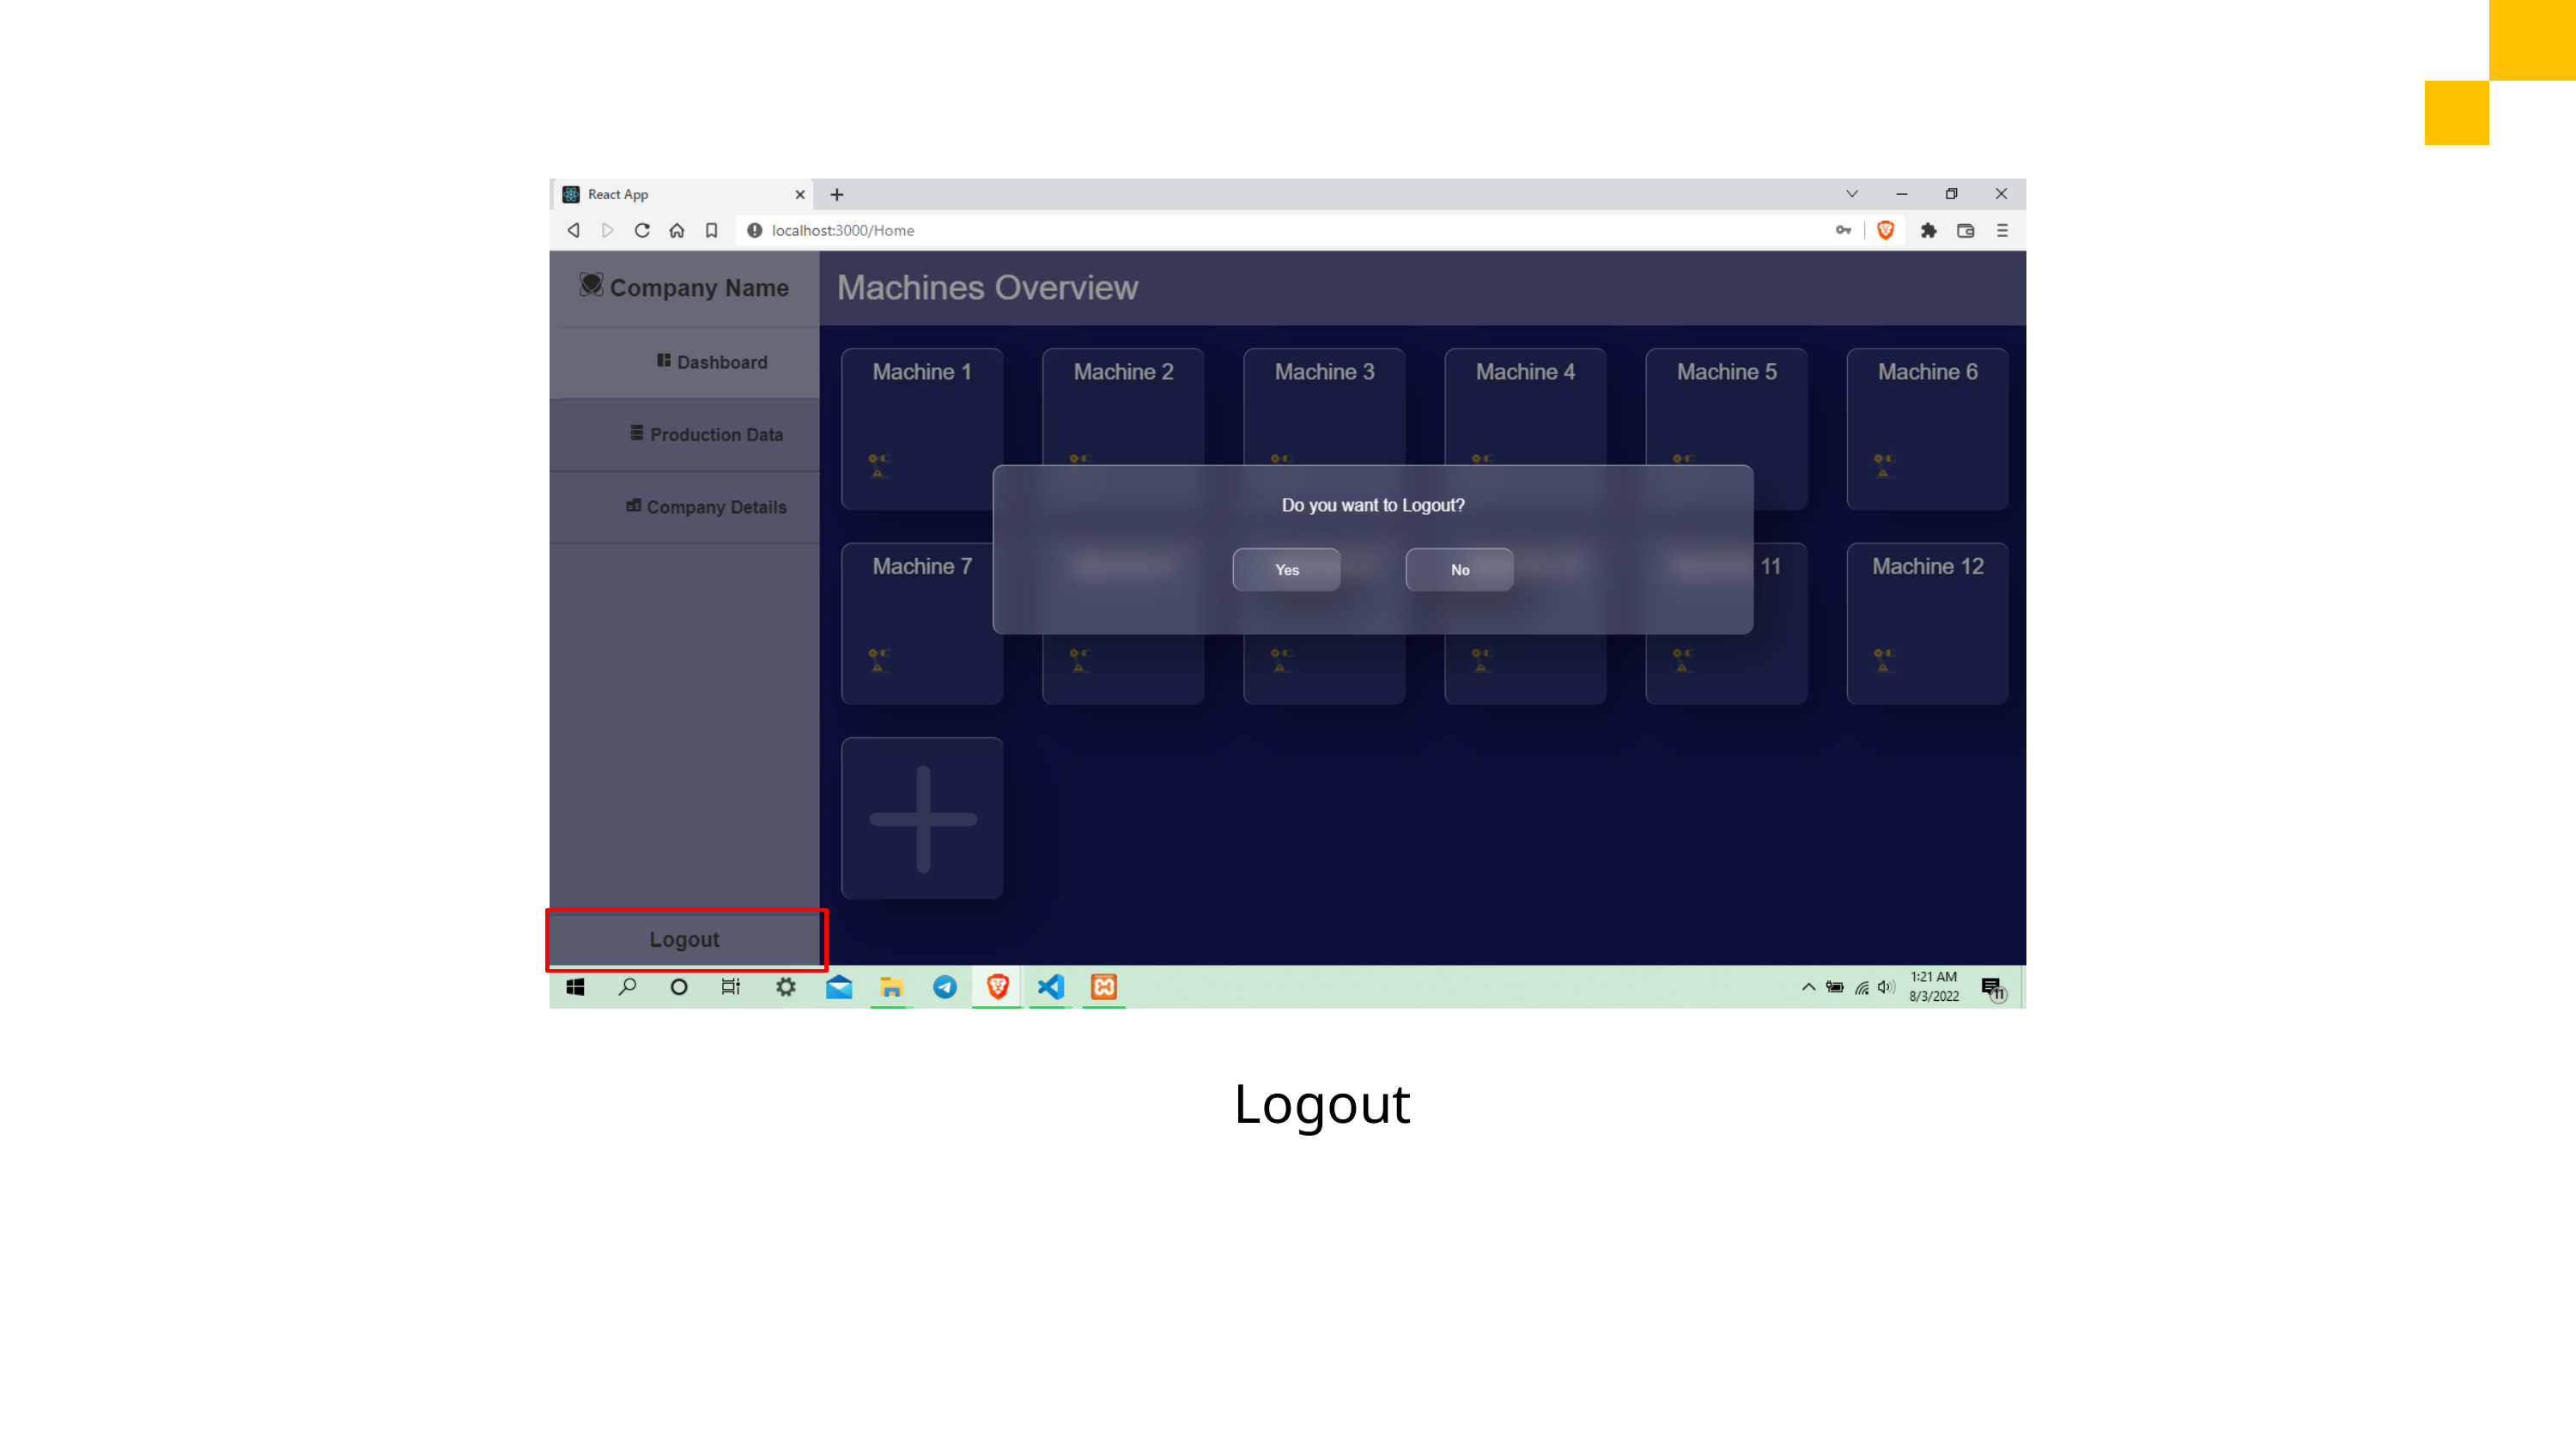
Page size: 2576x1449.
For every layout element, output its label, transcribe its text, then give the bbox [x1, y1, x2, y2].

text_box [2488, 0, 2576, 81]
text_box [2424, 80, 2490, 145]
text_box Logout [885, 1059, 1760, 1135]
picture [550, 179, 2026, 1009]
